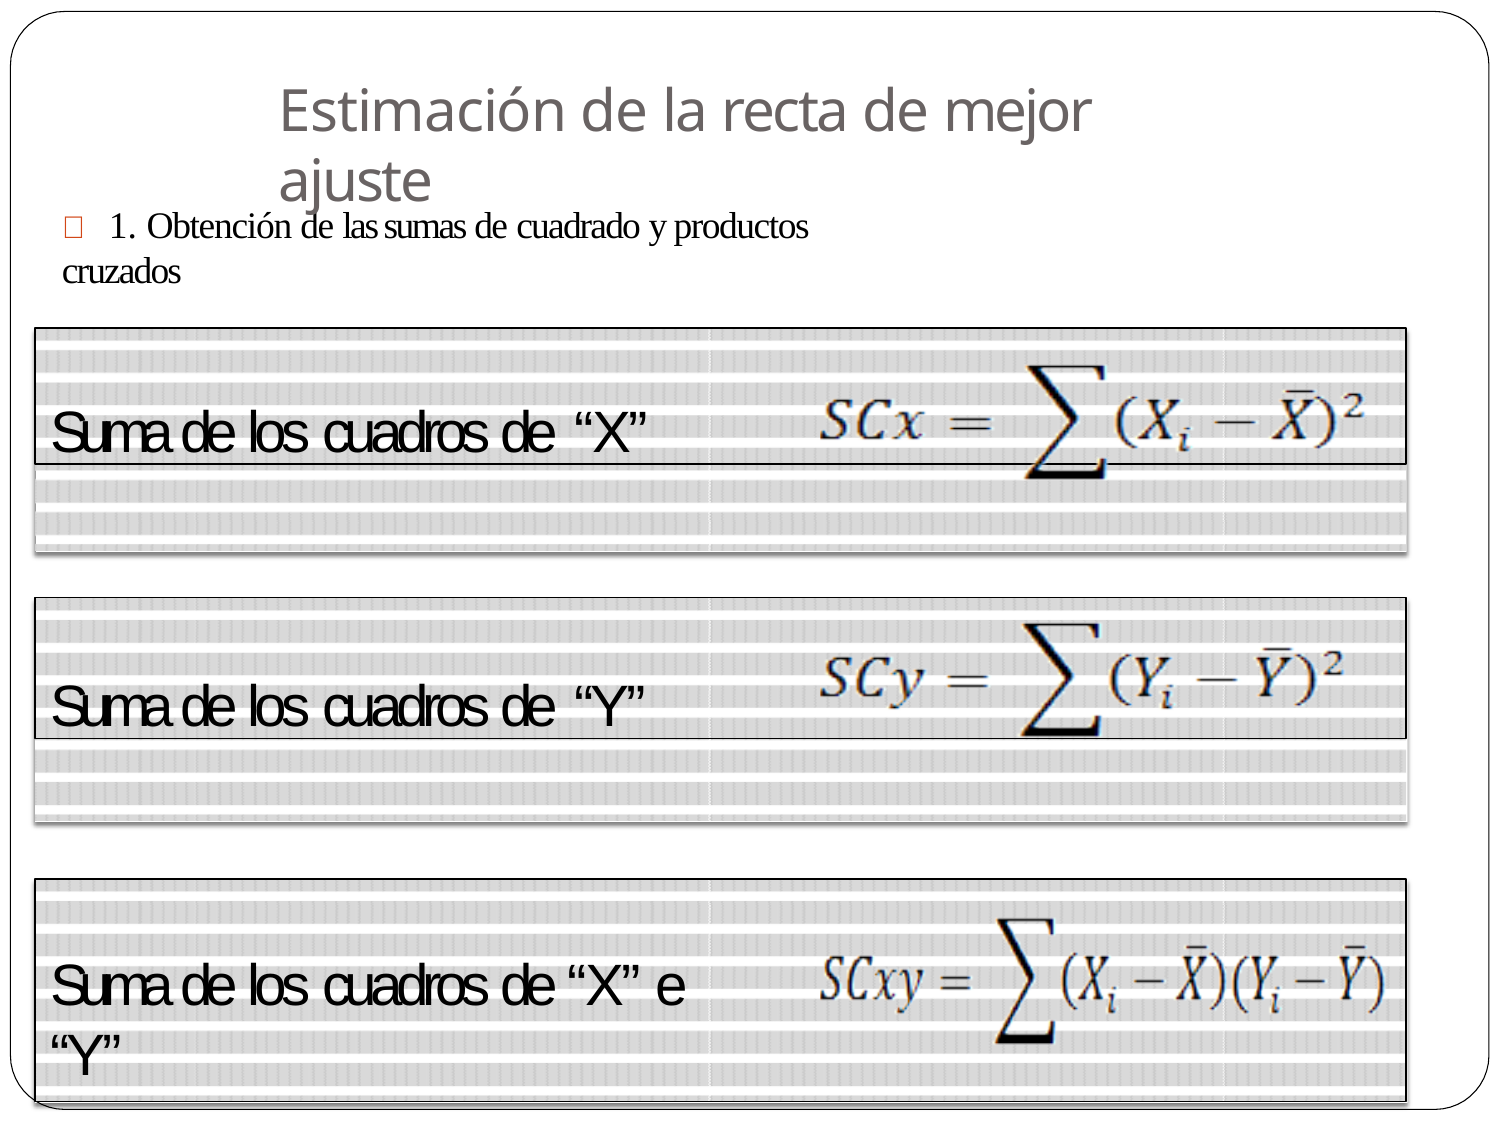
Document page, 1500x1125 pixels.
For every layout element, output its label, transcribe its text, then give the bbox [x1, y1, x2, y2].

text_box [0, 296, 1413, 558]
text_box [8, 875, 1414, 1114]
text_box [820, 362, 1421, 1059]
title Estimación de la recta de mejor ajuste [276, 70, 1224, 261]
text_box  1. Obtención de las sumas de cuadrado y productos cruzados [59, 199, 930, 292]
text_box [0, 558, 814, 890]
